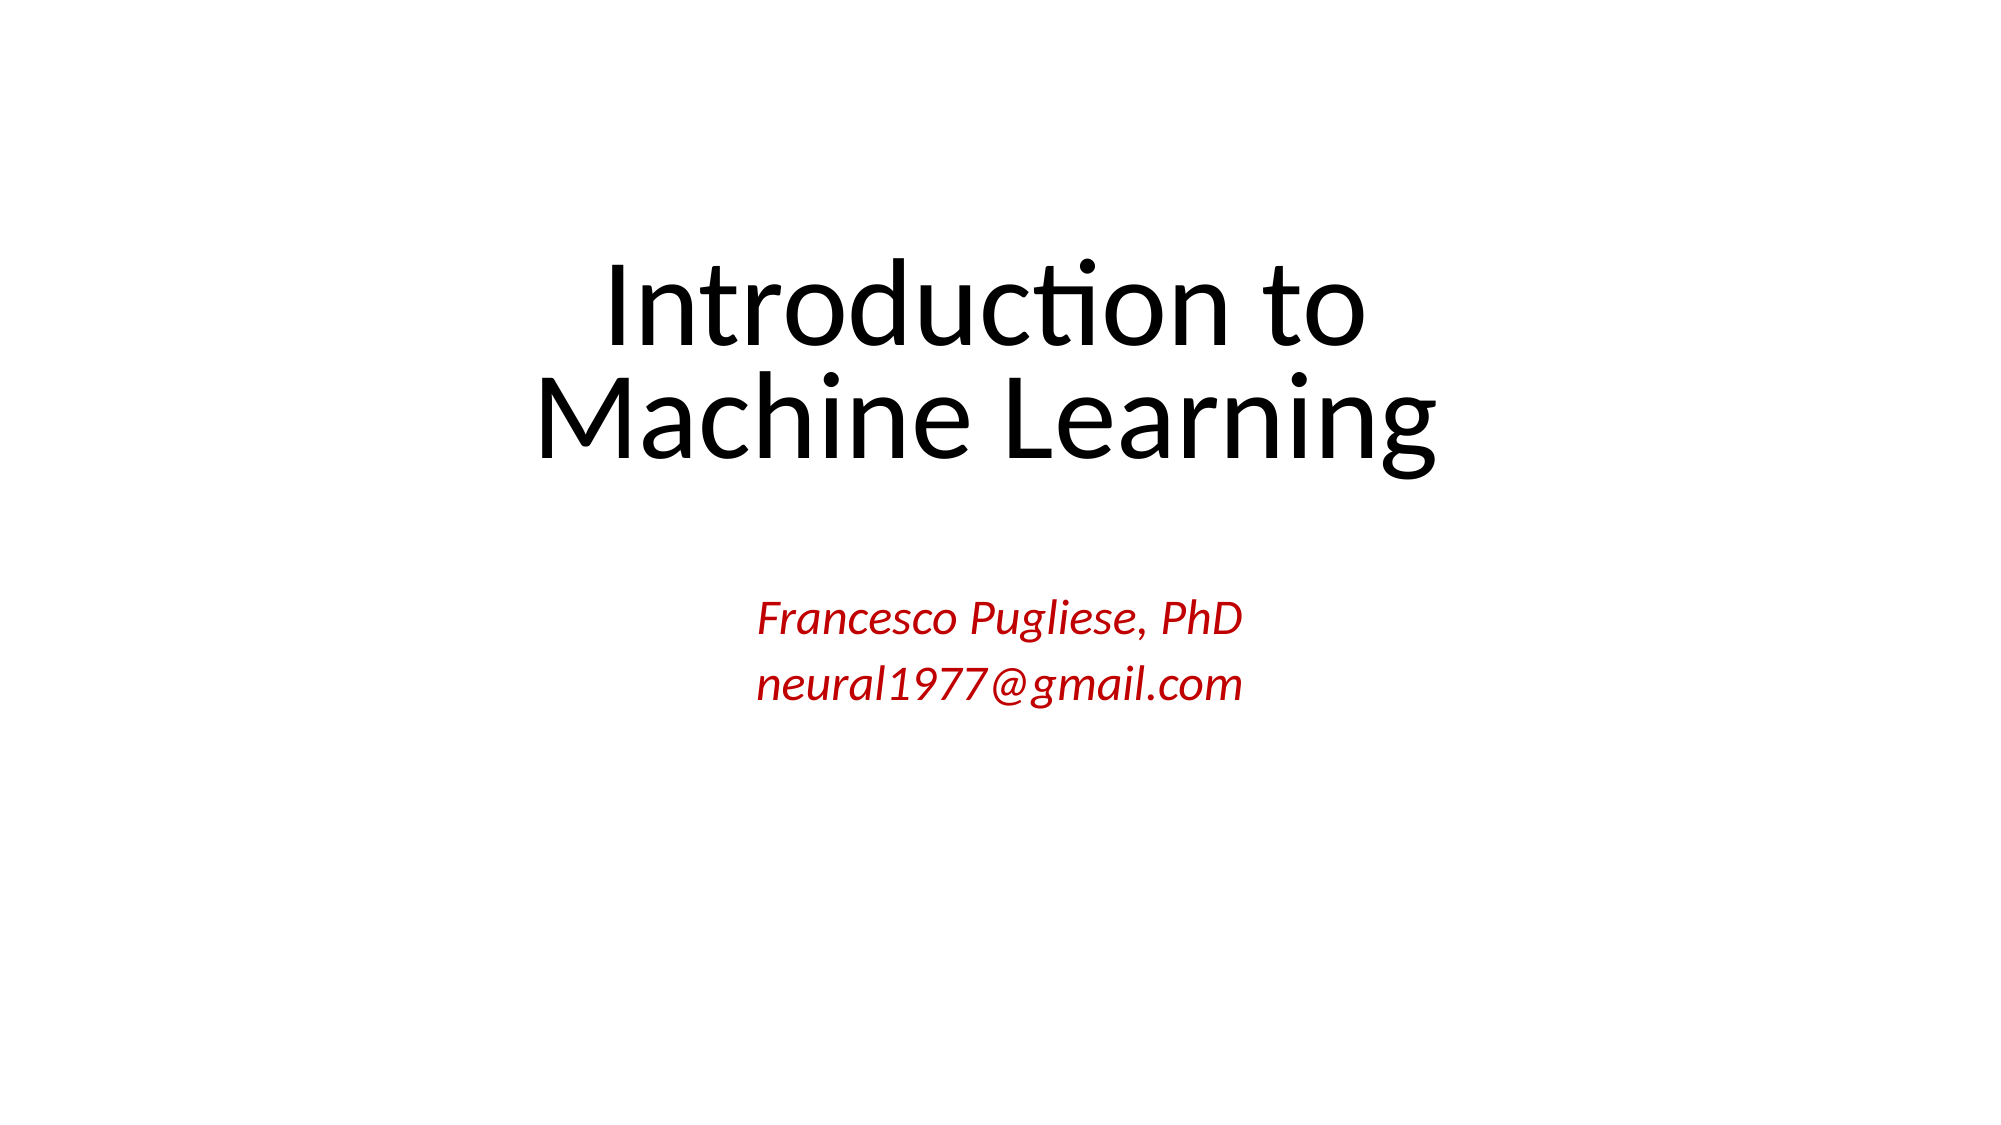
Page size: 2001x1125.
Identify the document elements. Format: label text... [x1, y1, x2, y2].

subtitle Francesco Pugliese, PhD neural1977@gmail.com [249, 590, 1750, 863]
title Introduction to Machine Learning [249, 96, 1750, 489]
